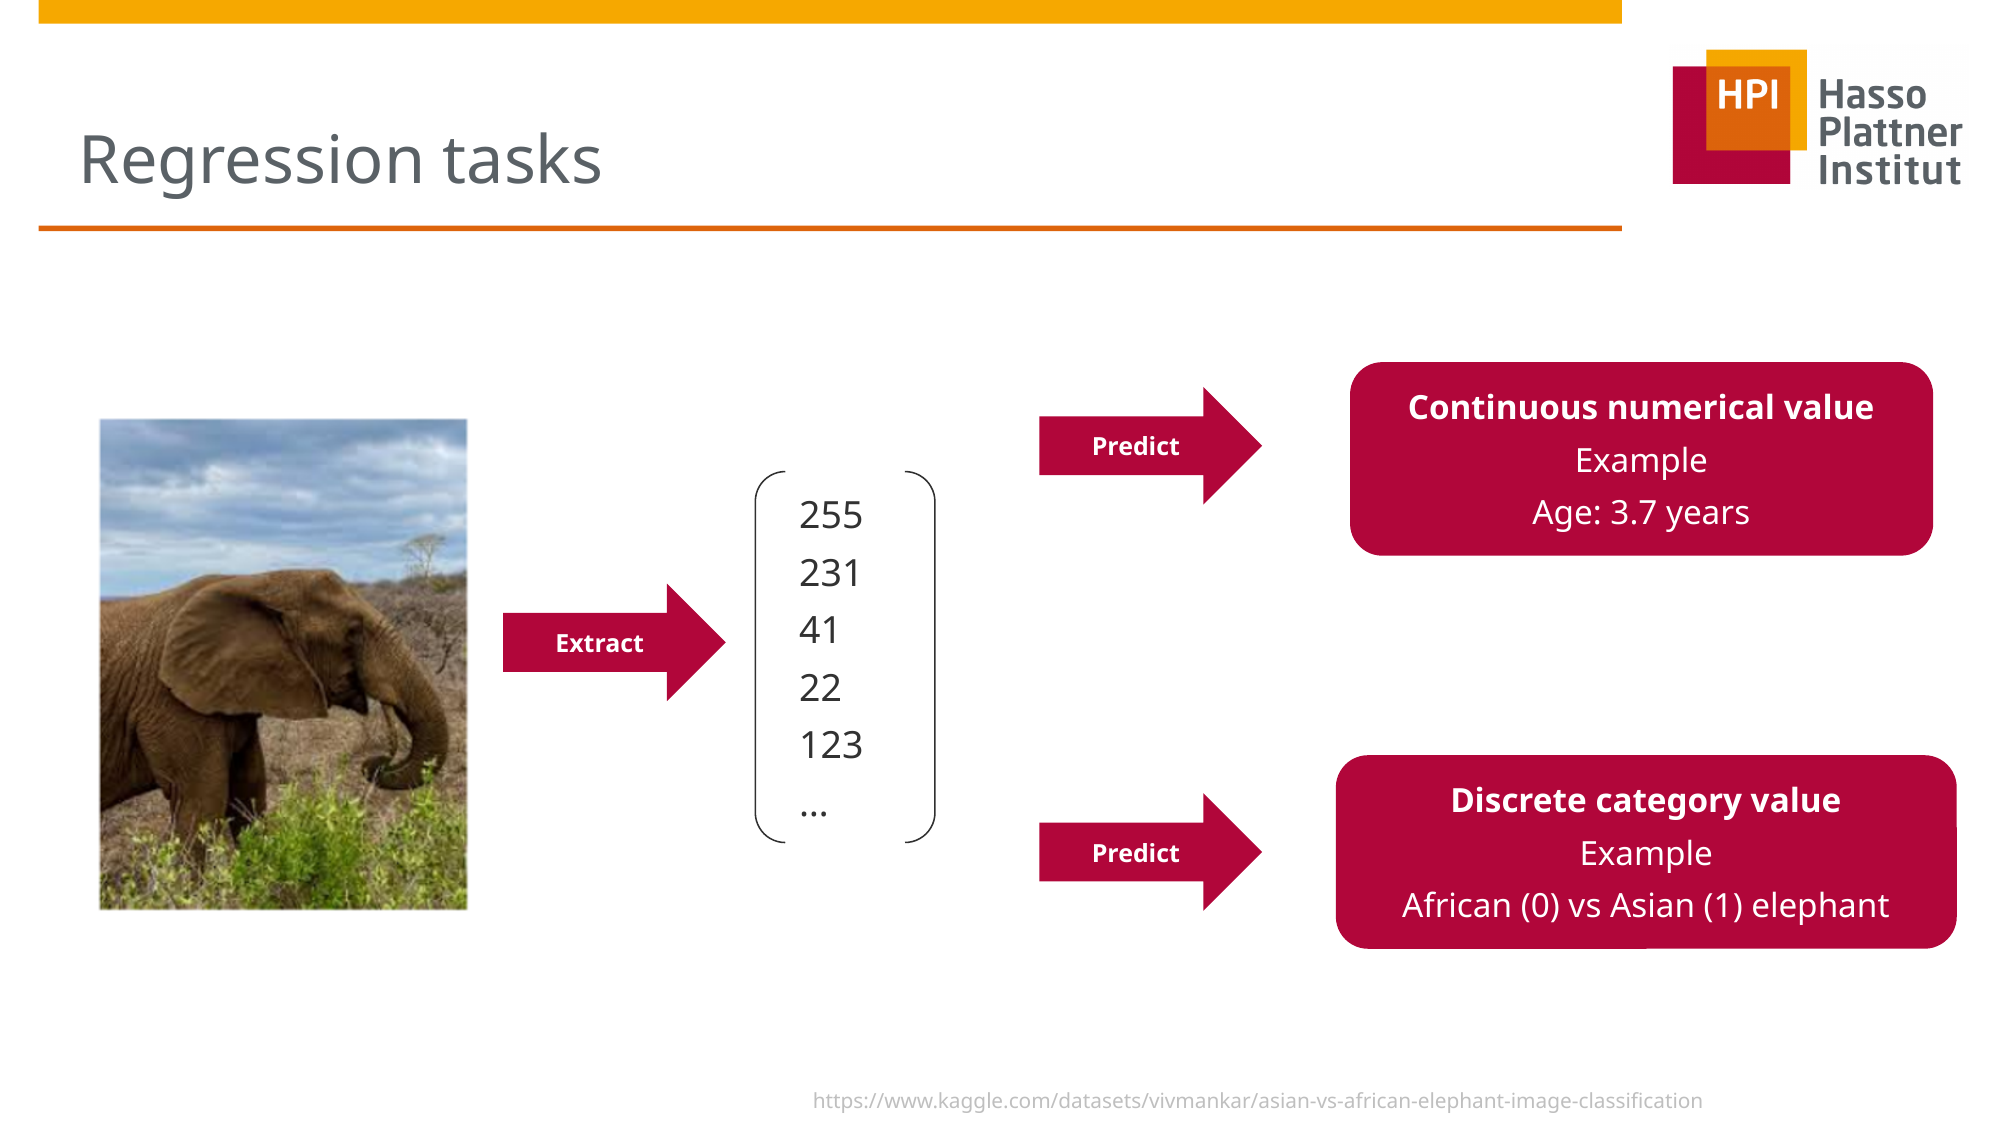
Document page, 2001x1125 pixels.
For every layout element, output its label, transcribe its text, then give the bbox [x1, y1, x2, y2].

picture [91, 415, 474, 922]
title Regression tasks [78, 23, 1583, 227]
picture [1669, 44, 1969, 189]
text_box [754, 470, 936, 844]
text_box Predict [1037, 384, 1265, 507]
text_box https://www.kaggle.com/datasets/vivmankar/asian-vs-african-elephant-image-classification [812, 1087, 1957, 1125]
text_box Predict [1037, 791, 1265, 913]
text_box Discrete category value Example African (0) vs Asian (1) elephant [1333, 753, 1959, 951]
text_box 255 231 41 22 123 … [914, 491, 945, 843]
text_box Continuous numerical value Example Age: 3.7 years [1347, 360, 1936, 558]
text_box Extract [500, 581, 728, 704]
